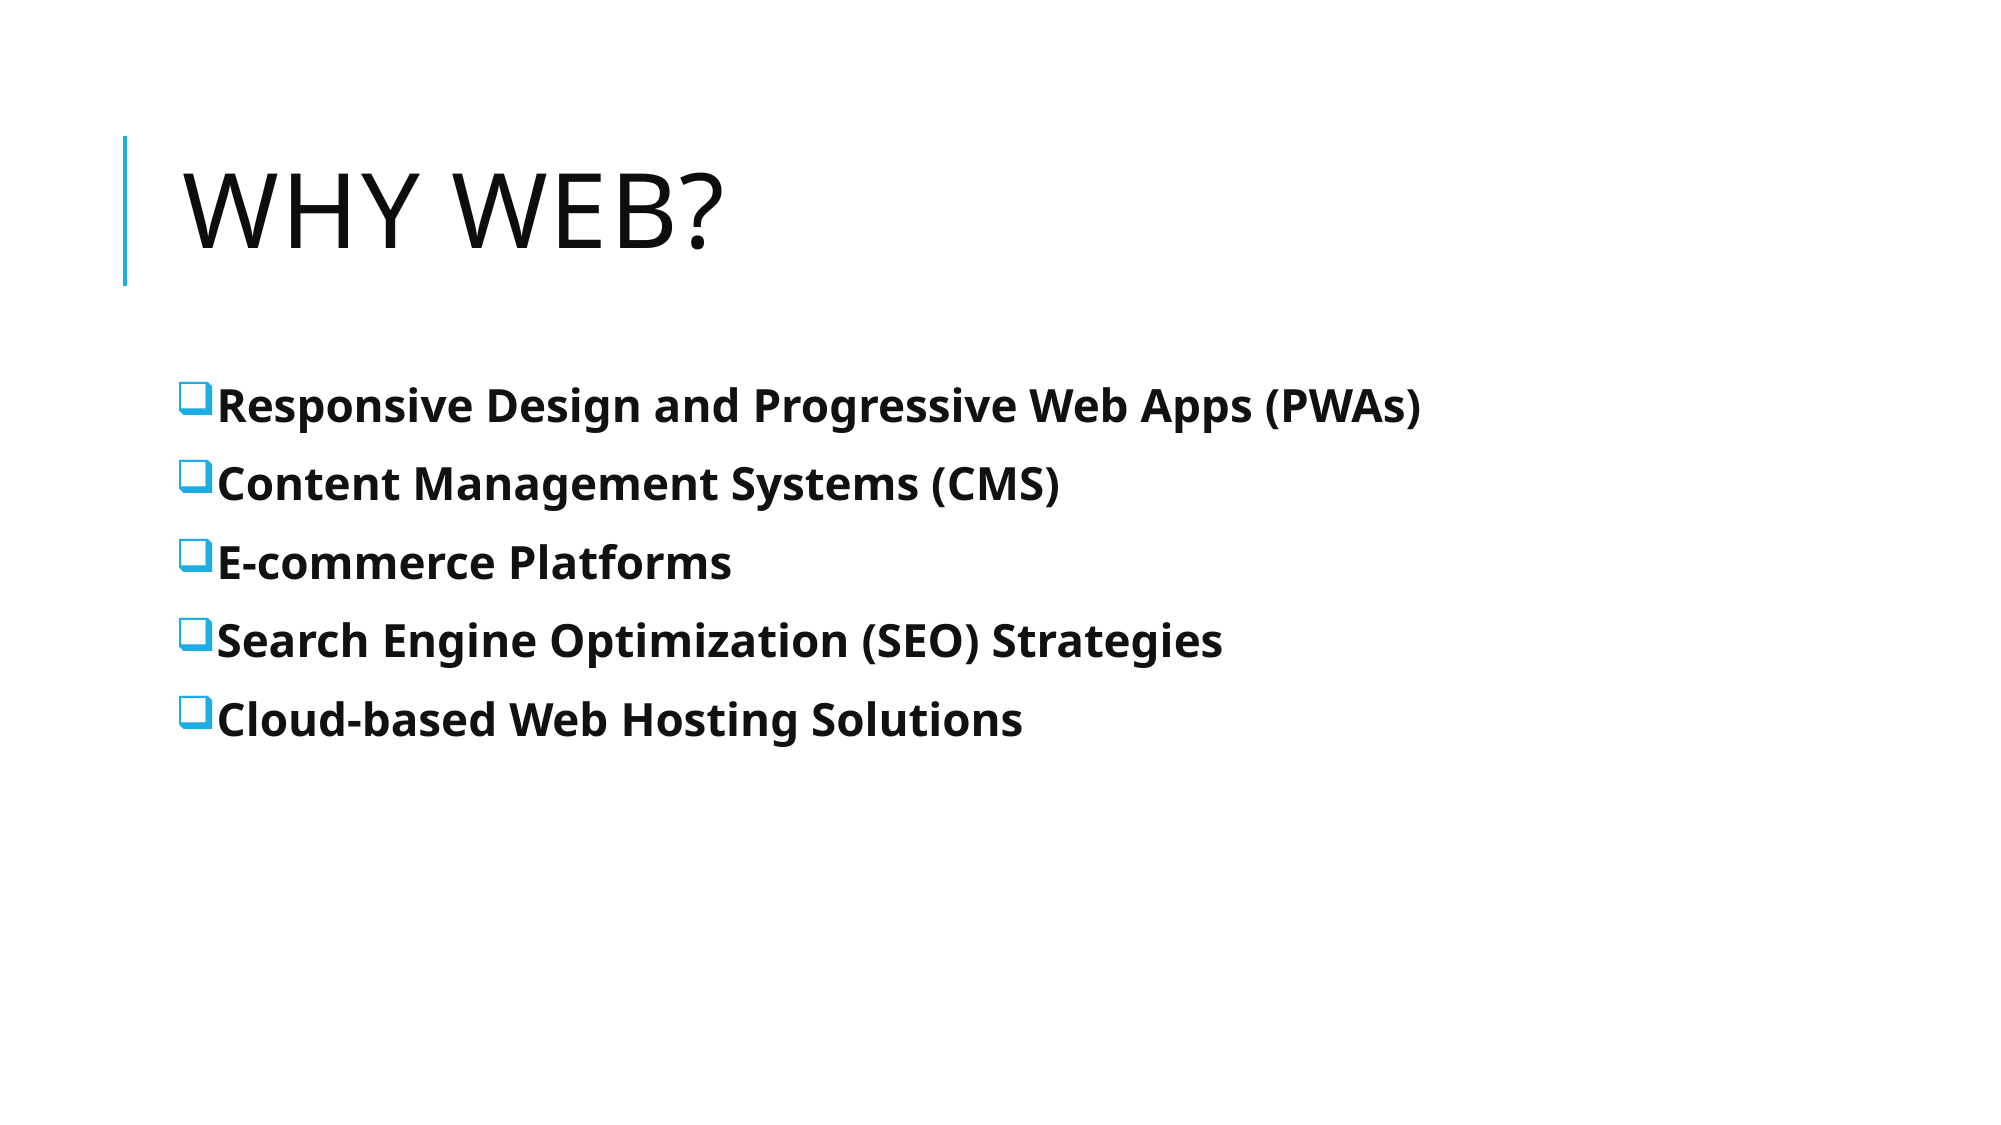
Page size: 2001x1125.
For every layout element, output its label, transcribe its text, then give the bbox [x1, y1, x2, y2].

list Responsive Design and Progressive Web Apps (PWAs) Content Management Systems (CMS) E-commerce Platforms Search Engine Optimization (SEO) Strategies Cloud-based Web Hosting Solutions [168, 375, 1763, 1035]
title Why Web? [168, 96, 1763, 342]
